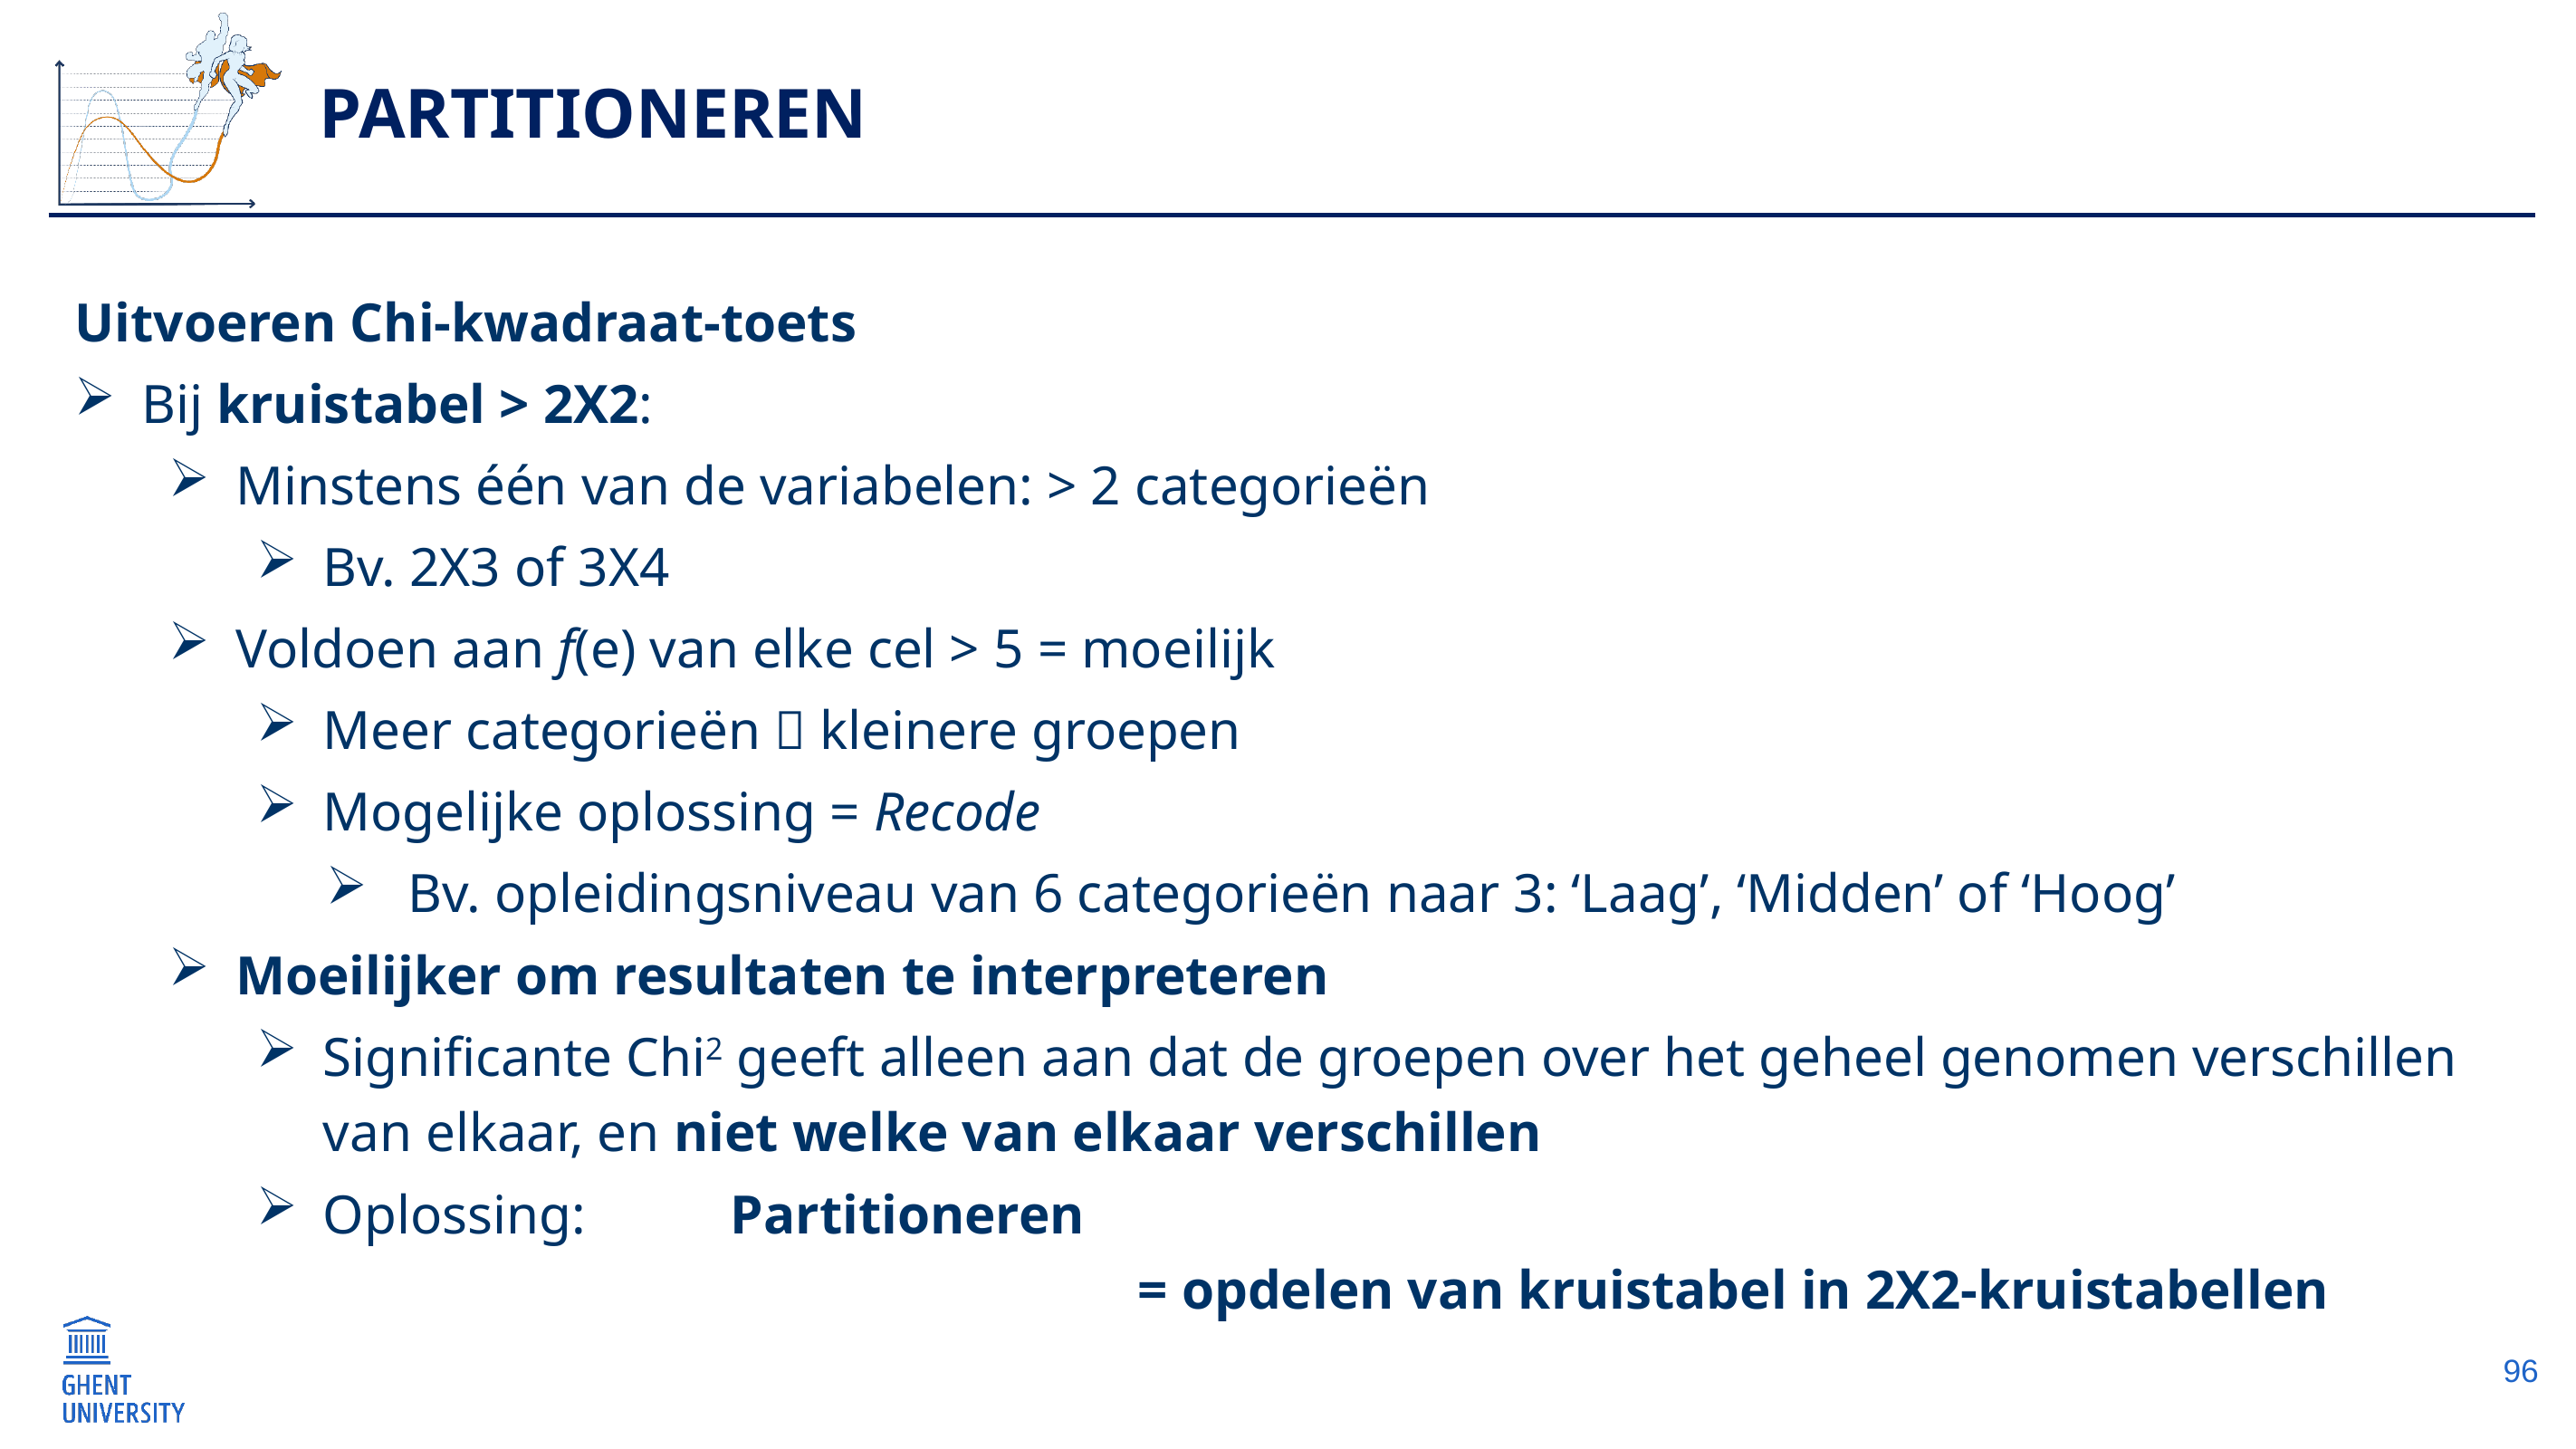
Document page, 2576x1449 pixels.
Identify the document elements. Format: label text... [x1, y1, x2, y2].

title Partitioneren [305, 18, 2527, 159]
picture [62, 1355, 411, 1449]
picture [5, 0, 306, 318]
list Uitvoeren Chi-kwadraat-toets Bij kruistabel > 2X2: Minstens één van de variabelen: > 2 categorieën Bv. 2X3 of 3X4 Voldoen aan f(e) van elke cel > 5 = moeilijk Meer categorieën  kleinere groepen Mogelijke oplossing = Recode Bv. opleidingsniveau van 6 categorieën naar 3: ‘Laag’, ‘Midden’ of ‘Hoog’ Moeilijker om resultaten te interpreteren Significante Chi2 geeft alleen aan dat de groepen over het geheel genomen verschillen van elkaar, en niet welke van elkaar verschillen Oplossing: Partitioneren = opdelen van kruistabel in 2X2-kruistabellen [48, 269, 2553, 1355]
slide_number 96 [2415, 1330, 2553, 1408]
